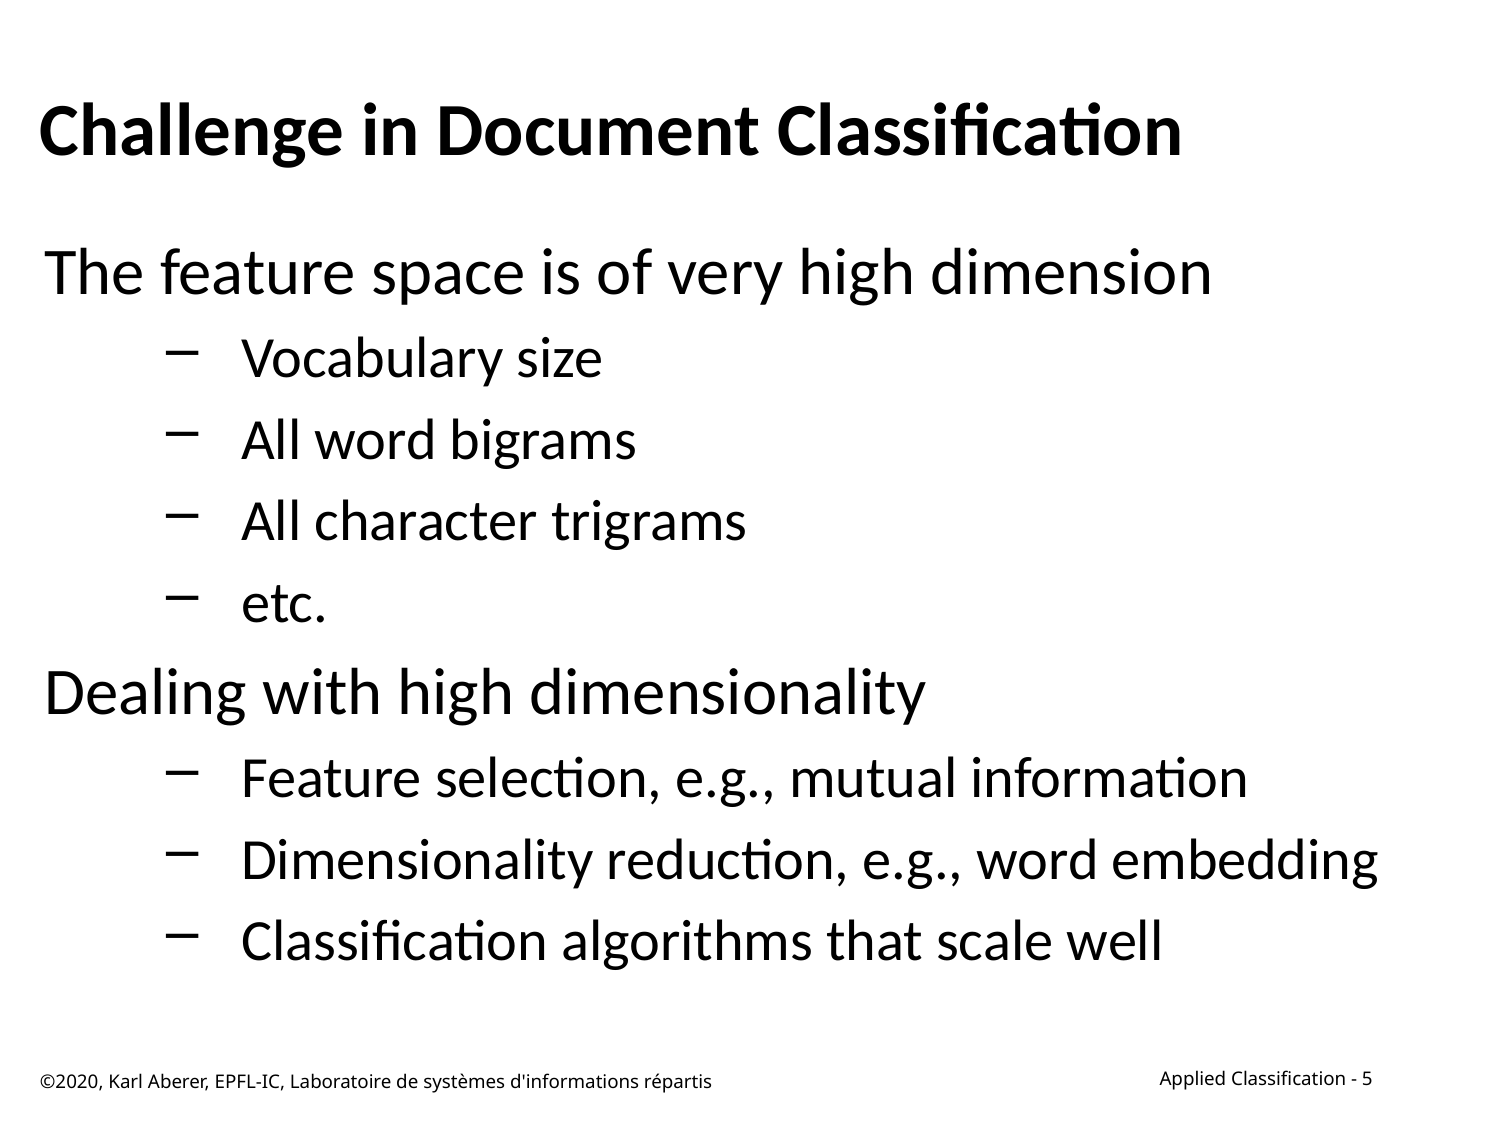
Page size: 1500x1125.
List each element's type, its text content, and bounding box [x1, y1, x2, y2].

title Challenge in Document Classification [24, 49, 1388, 201]
list The feature space is of very high dimension Vocabulary size All word bigrams All character trigrams etc. Dealing with high dimensionality Feature selection, e.g., mutual information Dimensionality reduction, e.g., word embedding Classification algorithms that scale well [29, 219, 1424, 1046]
footer ©2020, Karl Aberer, EPFL-IC, Laboratoire de systèmes d'informations répartis [24, 1062, 988, 1101]
